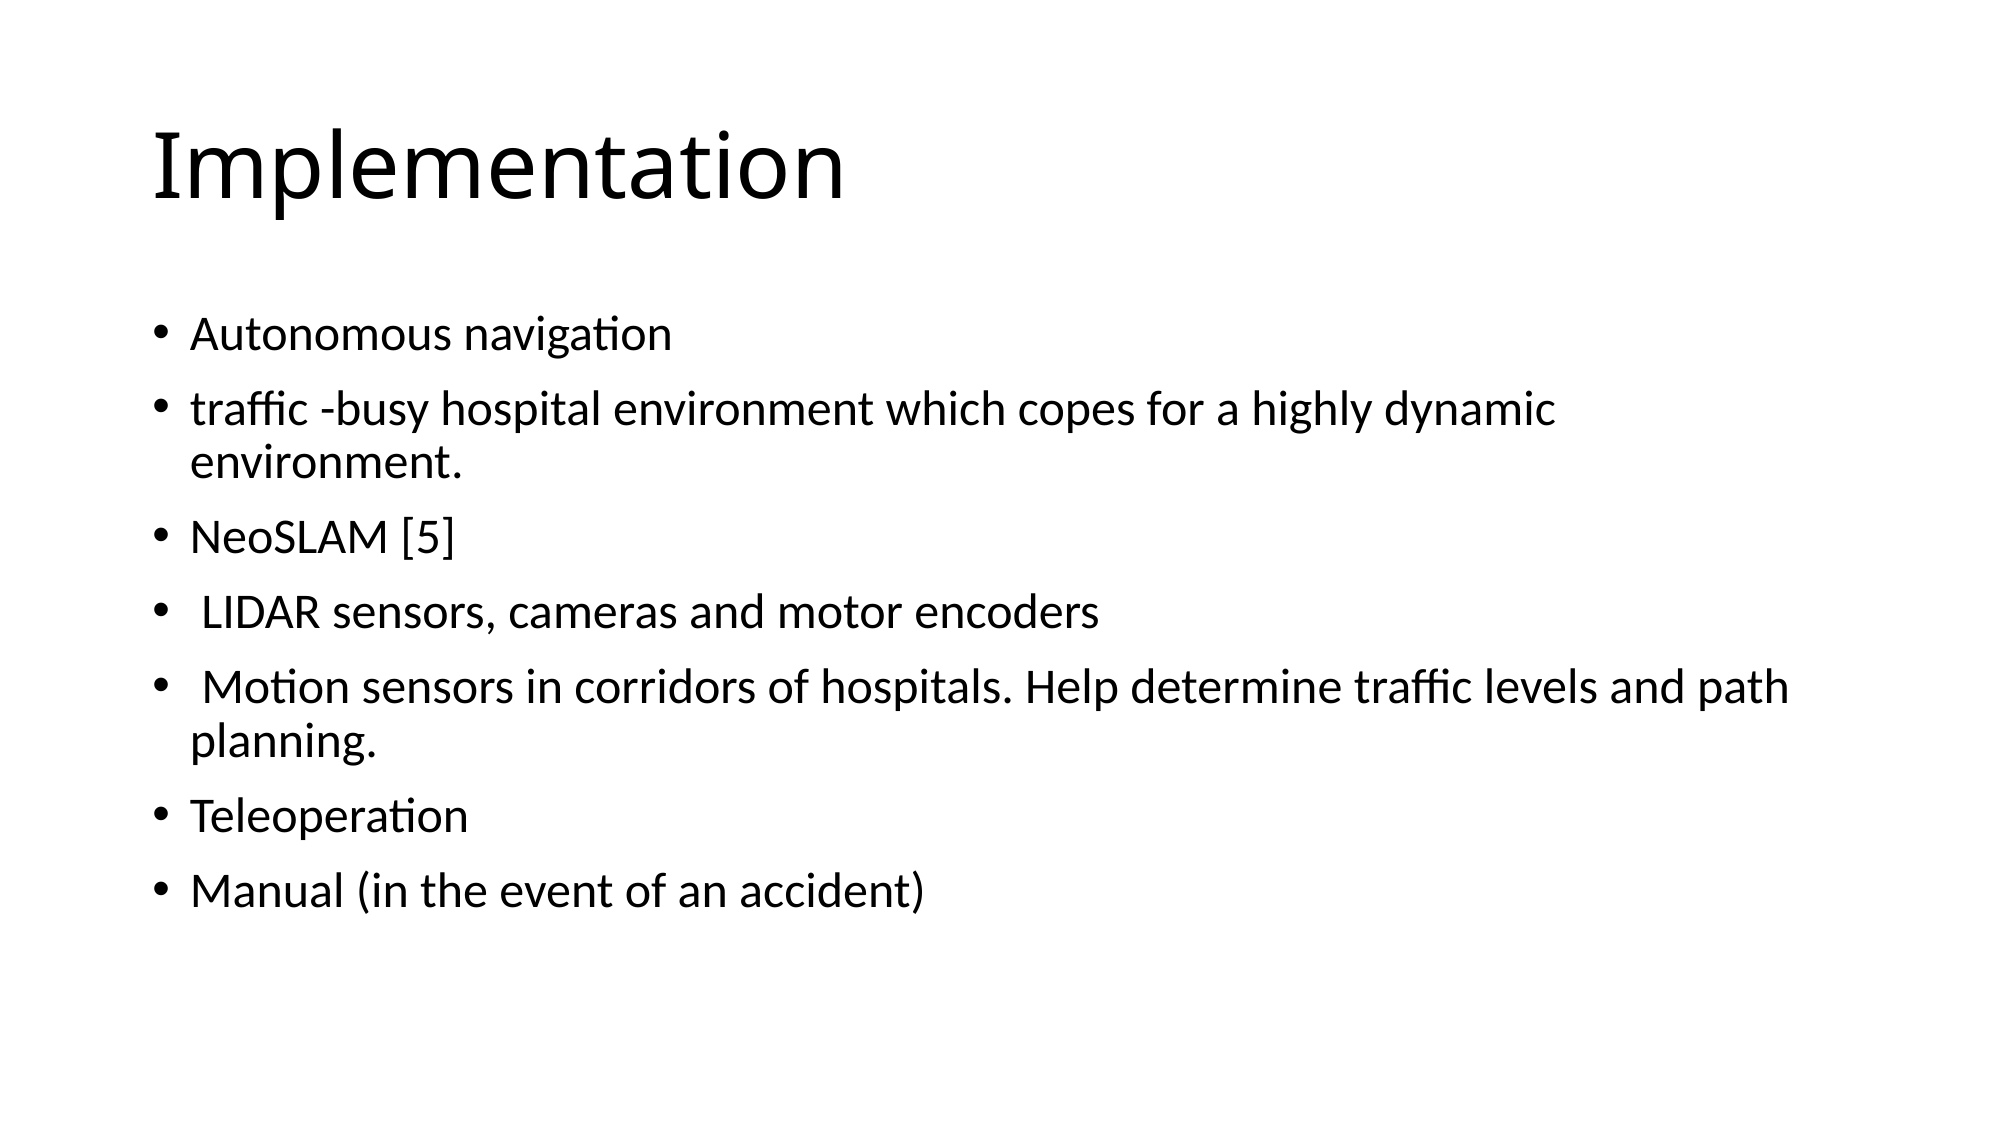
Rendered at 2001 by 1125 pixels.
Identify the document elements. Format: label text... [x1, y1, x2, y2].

title Implementation [137, 59, 1863, 278]
list Autonomous navigation traffic -busy hospital environment which copes for a highly dynamic environment. NeoSLAM [5] LIDAR sensors, cameras and motor encoders Motion sensors in corridors of hospitals. Help determine traffic levels and path planning. Teleoperation Manual (in the event of an accident) [137, 299, 1863, 1014]
